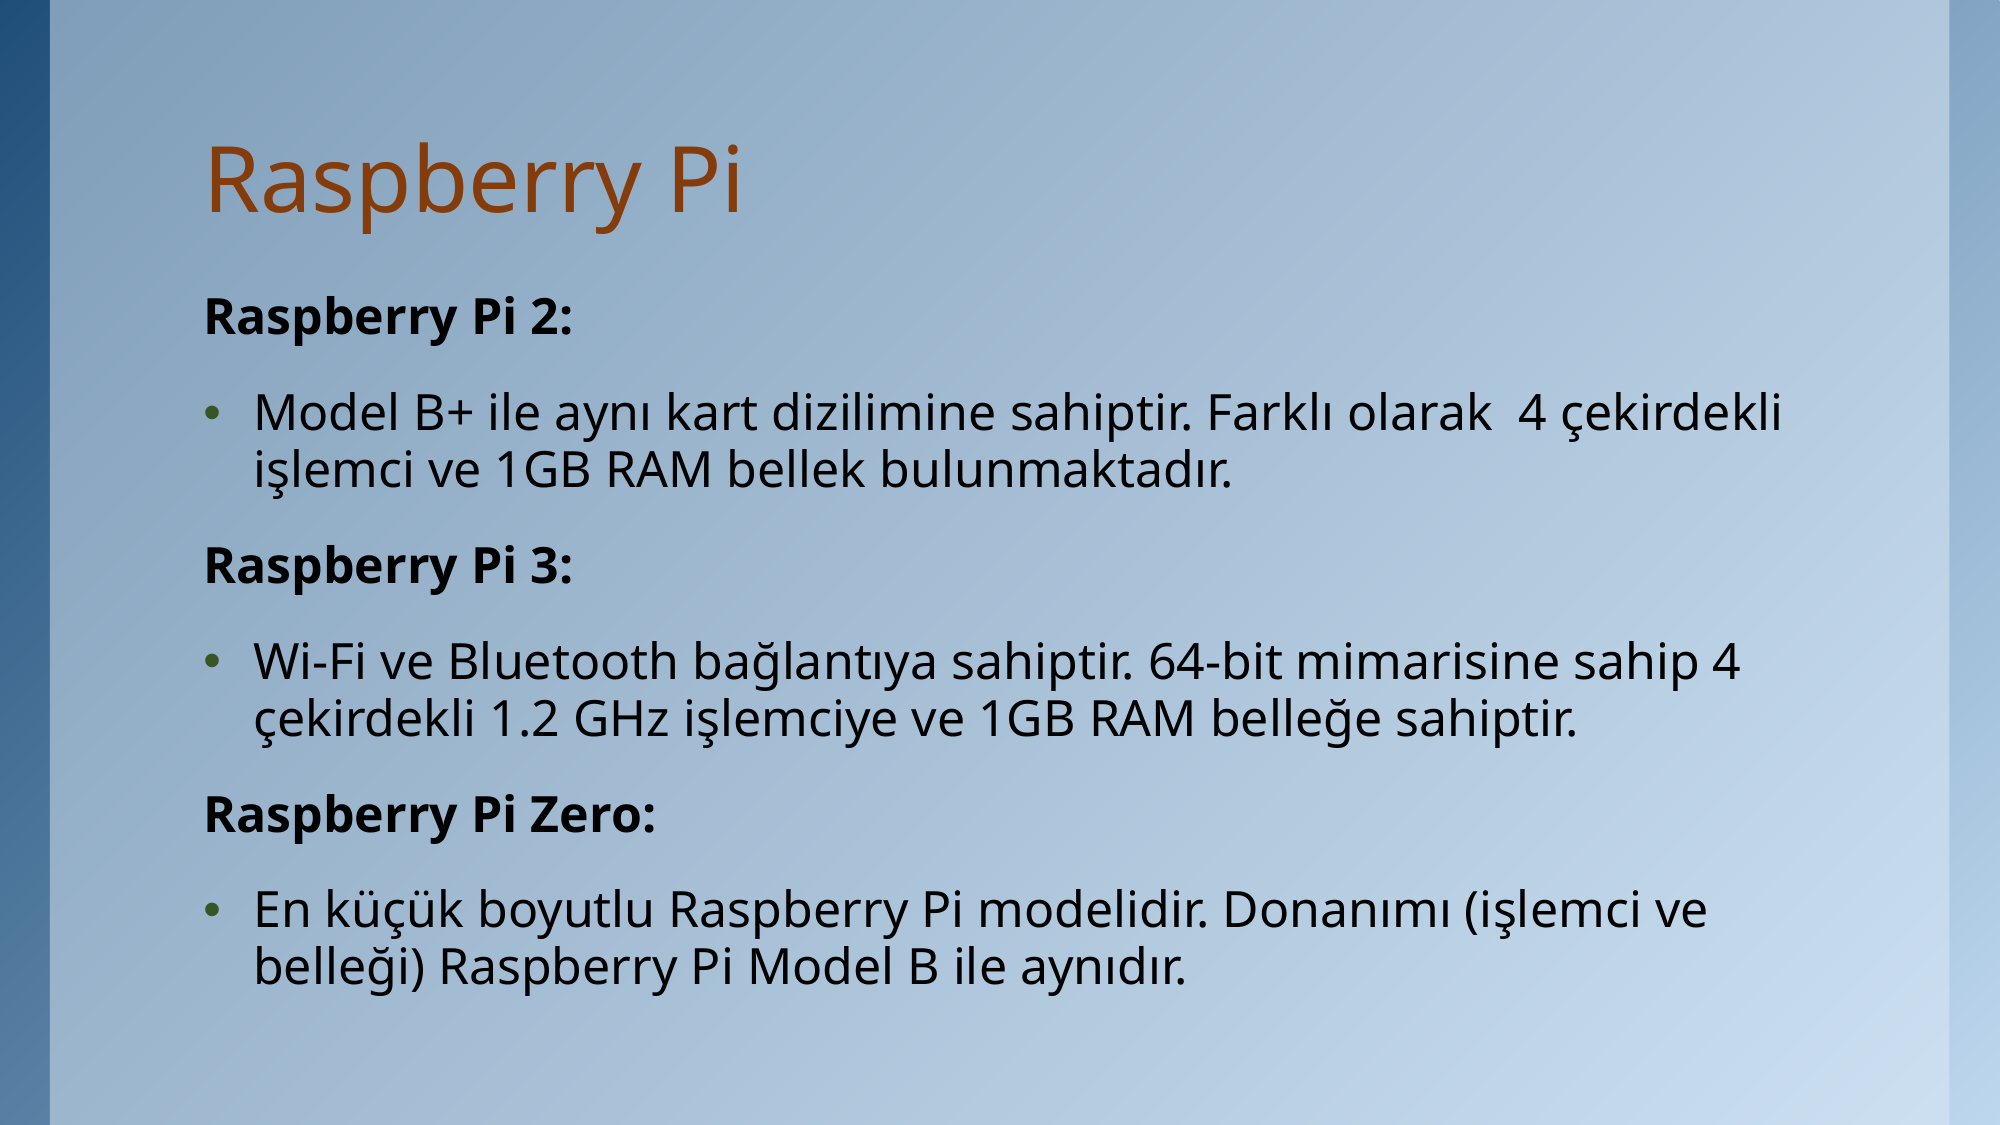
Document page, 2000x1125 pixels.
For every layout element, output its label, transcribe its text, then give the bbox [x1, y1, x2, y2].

list Raspberry Pi 2: Model B+ ile aynı kart dizilimine sahiptir. Farklı olarak 4 çekirdekli işlemci ve 1GB RAM bellek bulunmaktadır. Raspberry Pi 3: Wi-Fi ve Bluetooth bağlantıya sahiptir. 64-bit mimarisine sahip 4 çekirdekli 1.2 GHz işlemciye ve 1GB RAM belleğe sahiptir. Raspberry Pi Zero: En küçük boyutlu Raspberry Pi modelidir. Donanımı (işlemci ve belleği) Raspberry Pi Model B ile aynıdır. [183, 279, 1850, 1013]
title Raspberry Pi [183, 12, 1850, 242]
